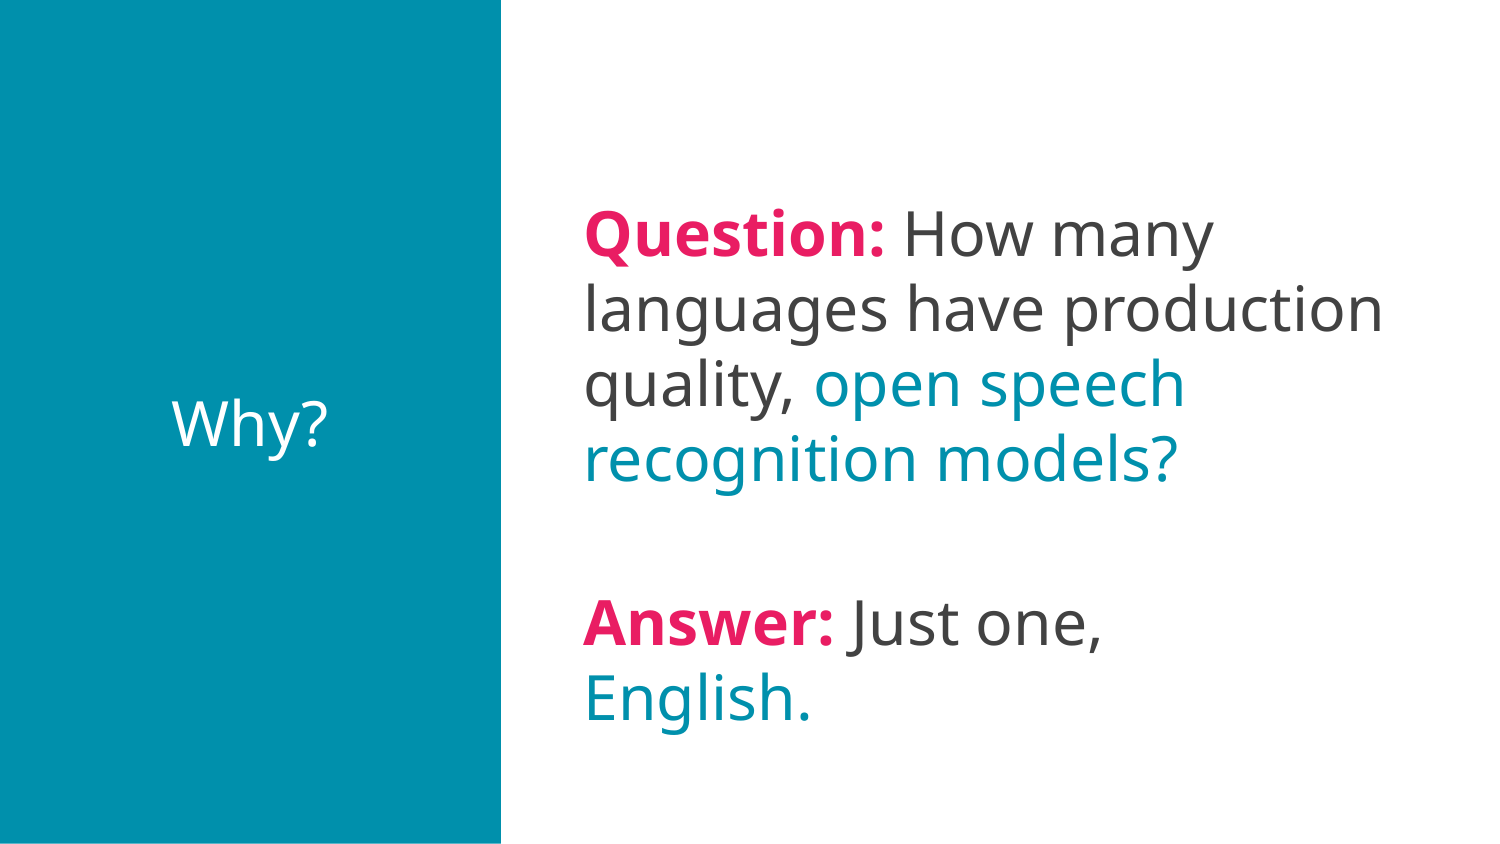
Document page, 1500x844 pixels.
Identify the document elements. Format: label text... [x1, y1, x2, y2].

text_box [0, 0, 501, 844]
title Why? [57, 343, 444, 501]
title Question: How many languages have production quality, open speech recognition models? [568, 179, 1451, 525]
title Answer: Just one, English. [568, 567, 1282, 694]
